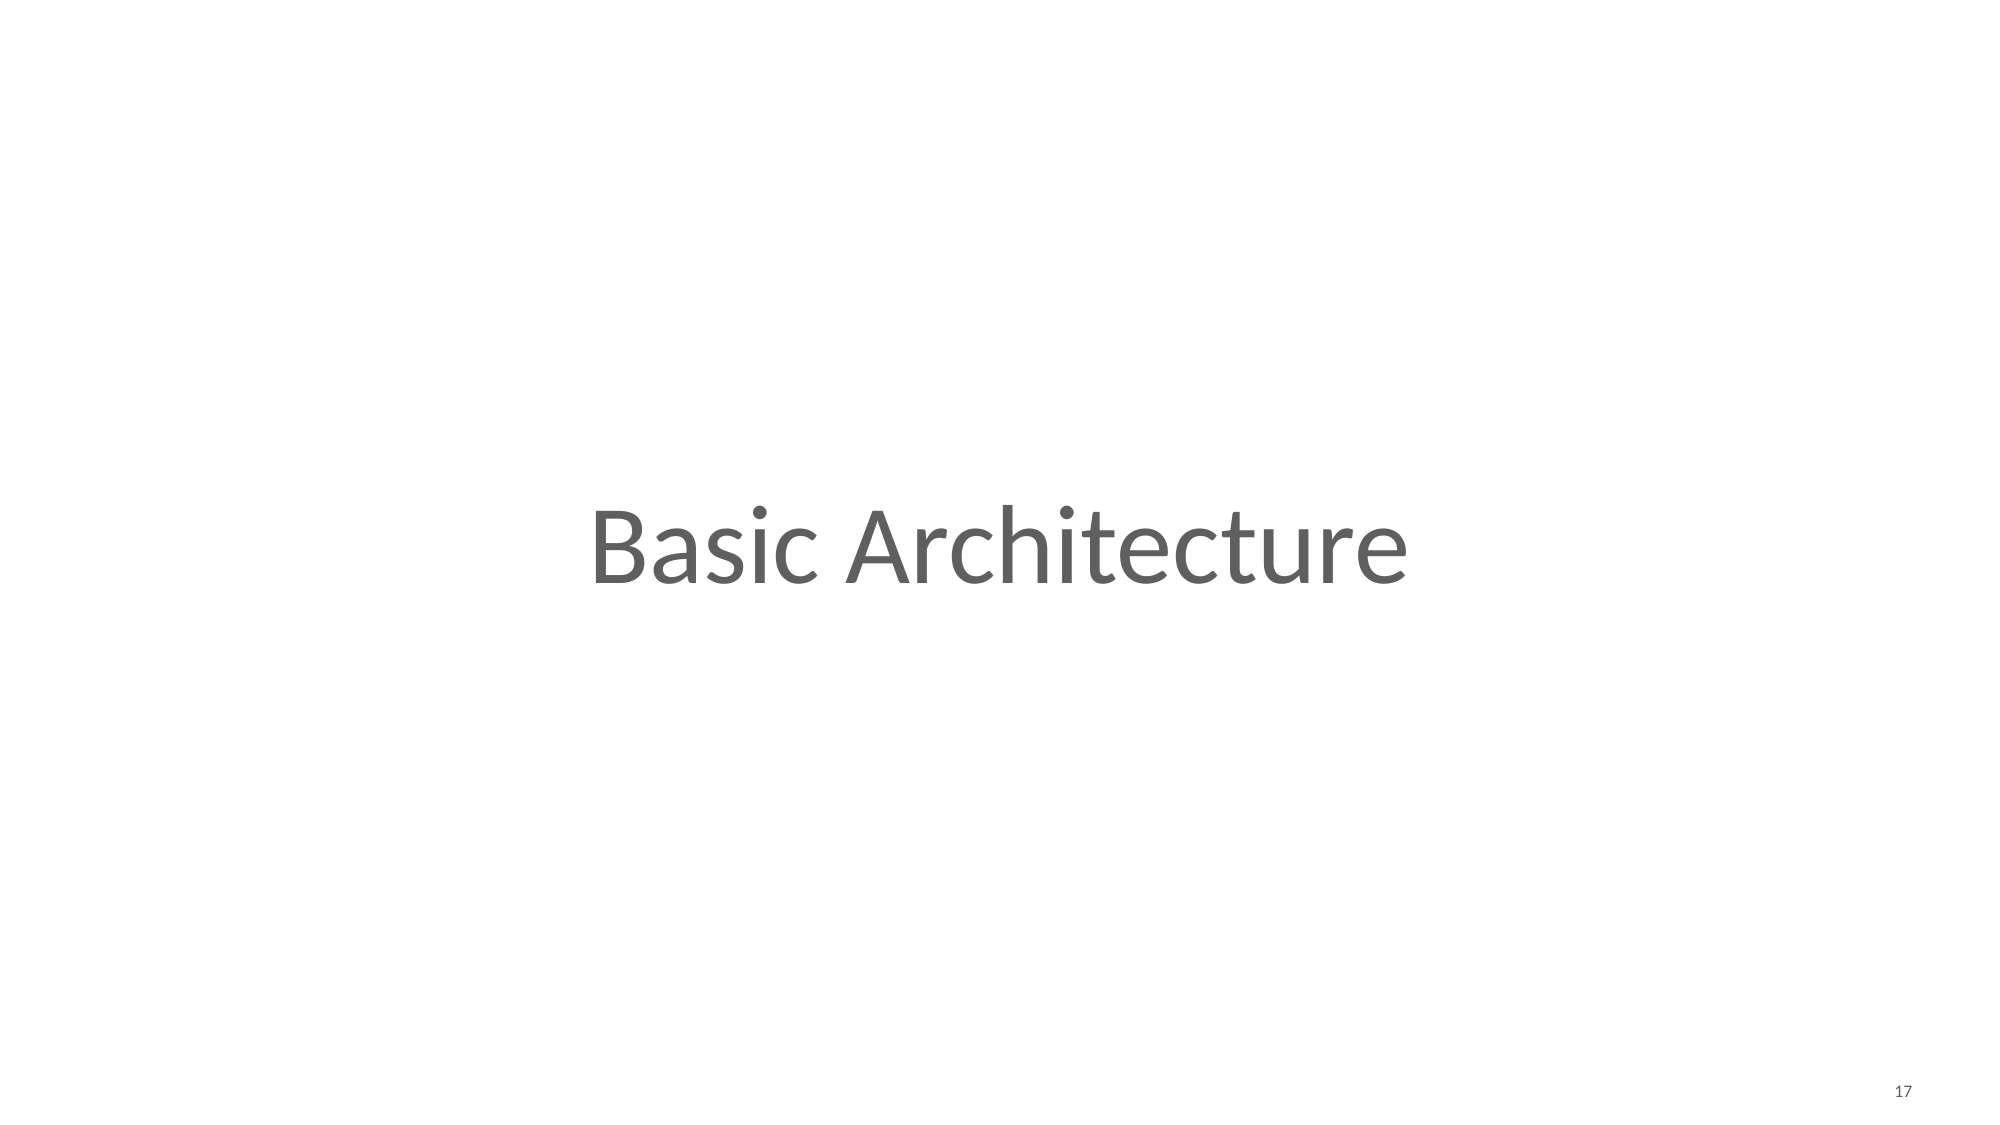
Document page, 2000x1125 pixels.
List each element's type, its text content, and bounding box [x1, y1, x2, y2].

slide_number 17 [1849, 1075, 1913, 1106]
title Basic Architecture [87, 459, 1913, 606]
